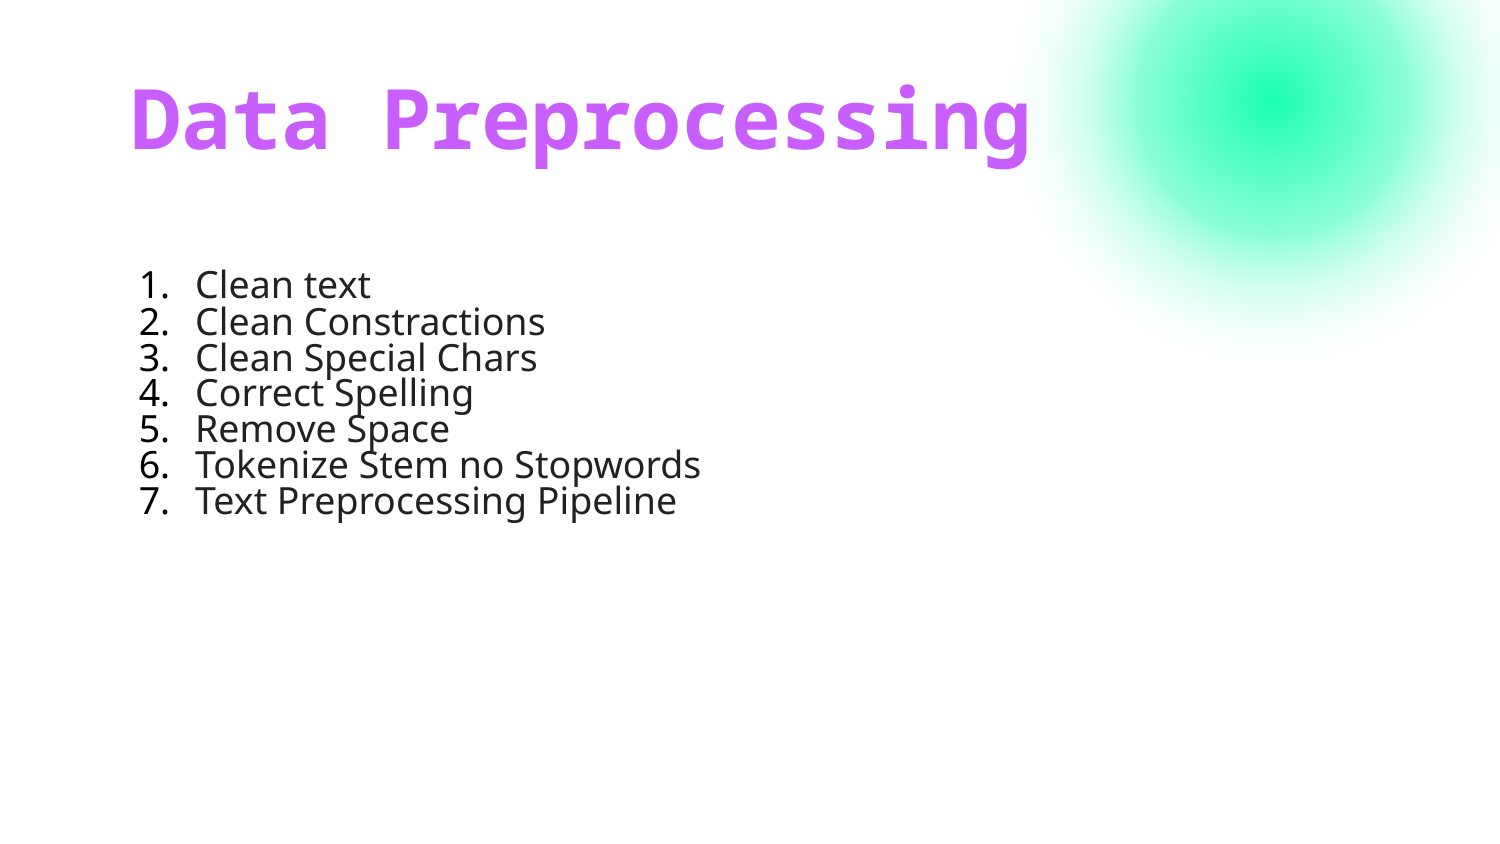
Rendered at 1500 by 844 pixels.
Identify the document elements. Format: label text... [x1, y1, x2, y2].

title Data Preprocessing [116, 70, 1384, 172]
text_box Clean text Clean Constractions Clean Special Chars Correct Spelling Remove Space Tokenize Stem no Stopwords Text Preprocessing Pipeline [105, 234, 1423, 559]
